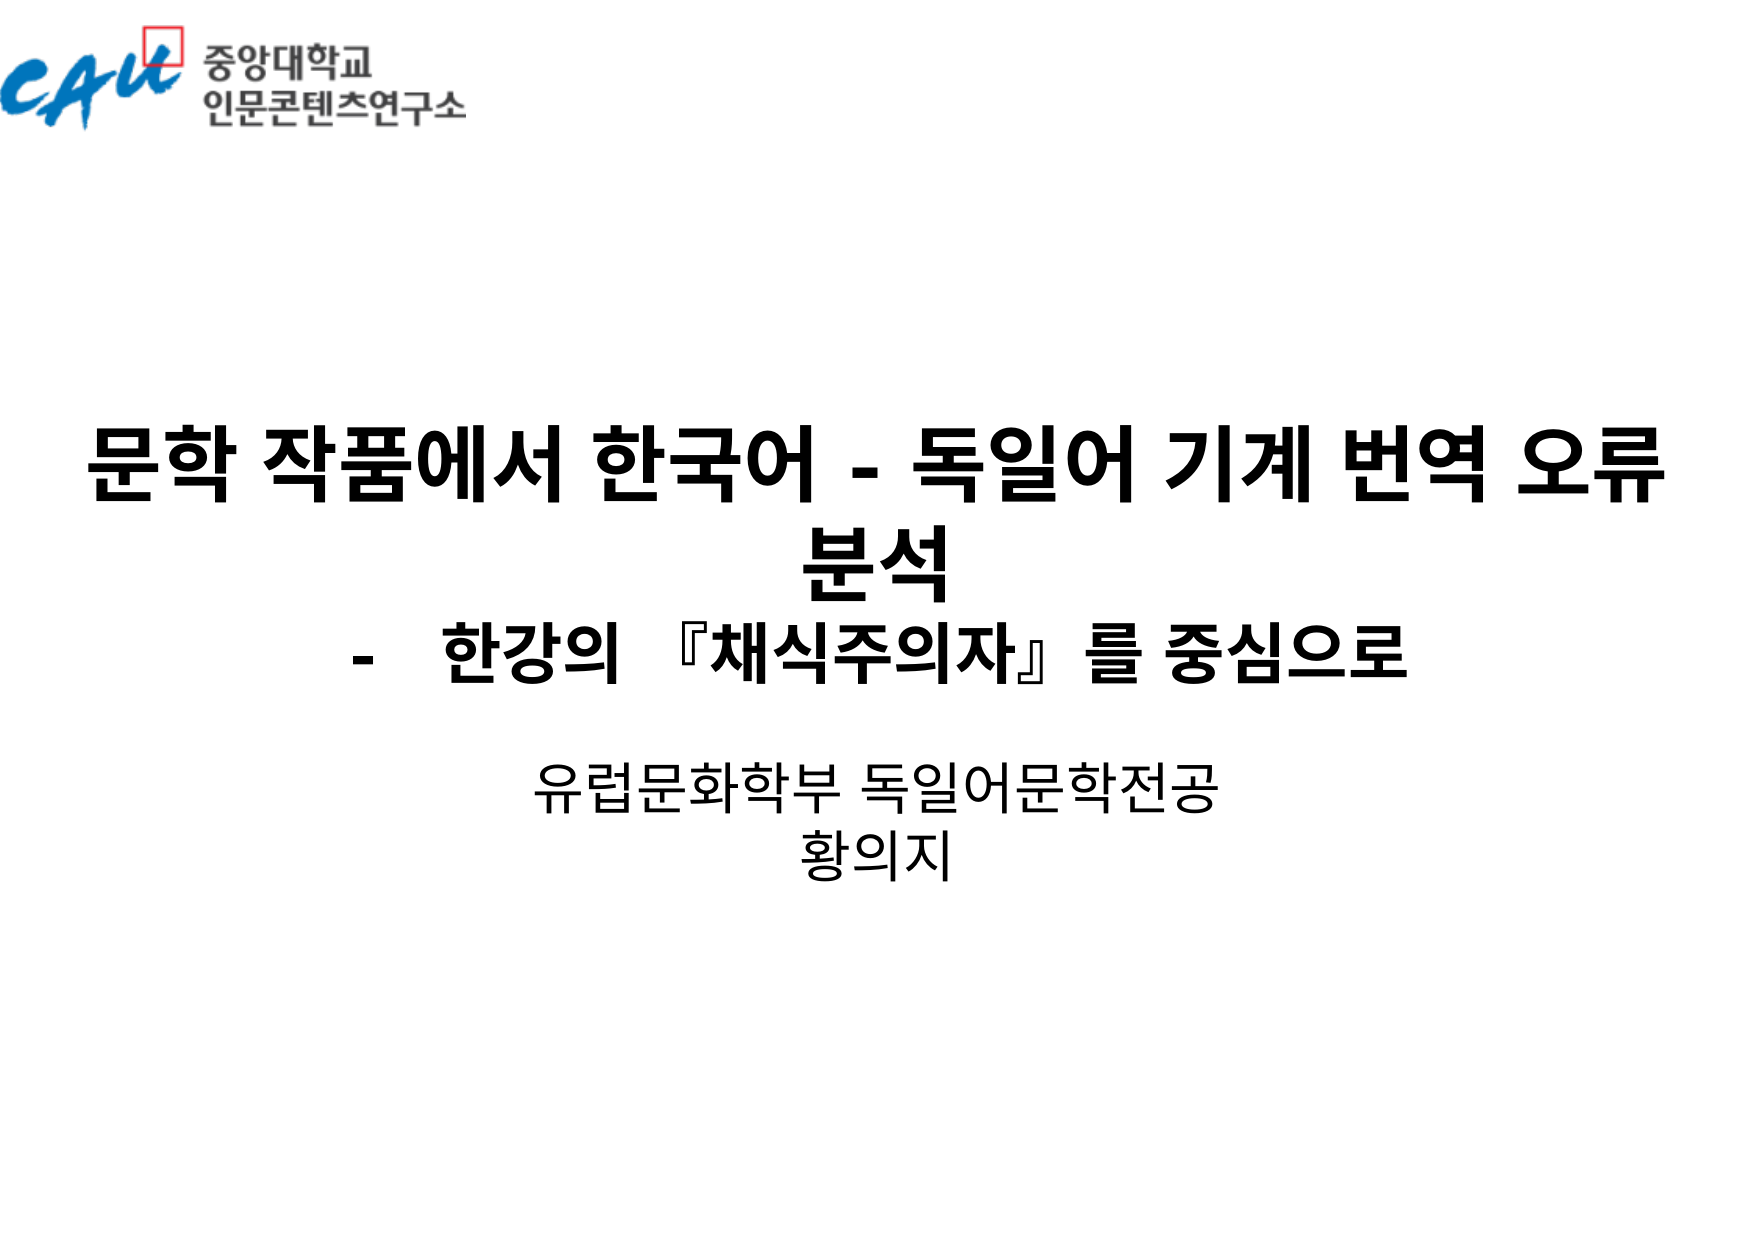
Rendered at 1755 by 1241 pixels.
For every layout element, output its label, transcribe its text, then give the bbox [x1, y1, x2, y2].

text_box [0, 0, 466, 175]
text_box 유럽문화학부 독일어문학전공 황의지 [453, 746, 1301, 896]
text_box 문학 작품에서 한국어-독일어 기계 번역 오류 분석 - 한강의 『채식주의자』를 중심으로 [19, 404, 1735, 700]
